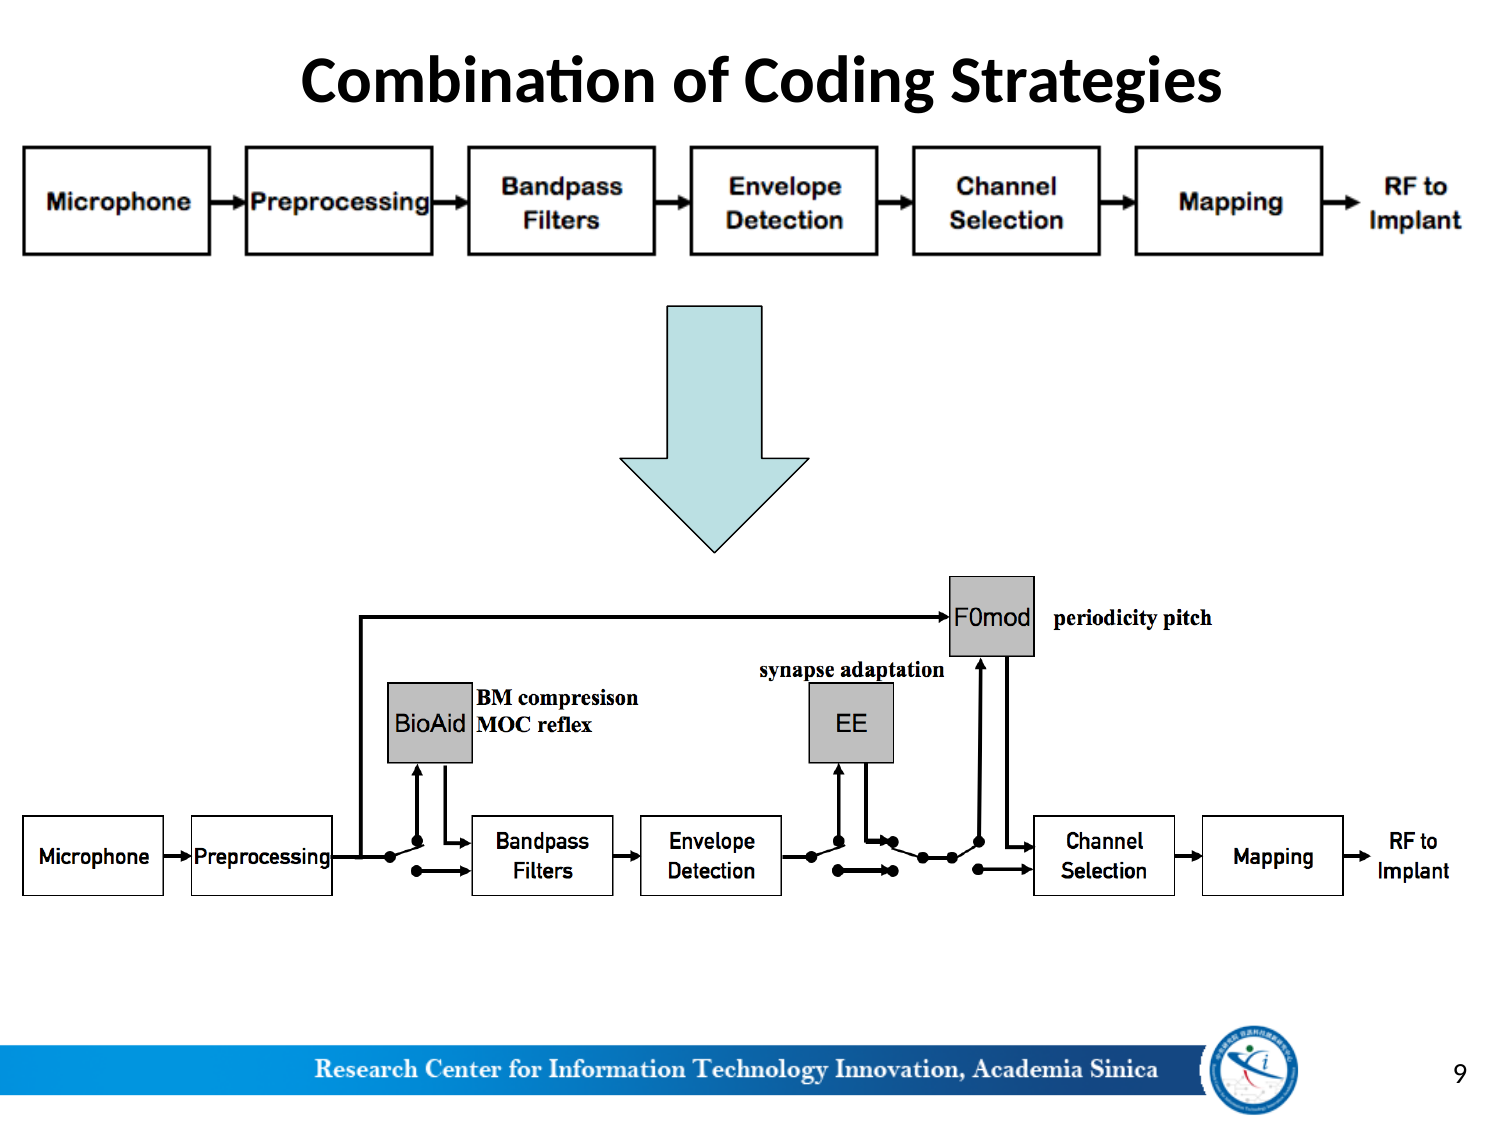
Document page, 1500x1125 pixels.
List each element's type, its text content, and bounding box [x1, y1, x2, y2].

title Combination of Coding Strategies [25, 0, 1500, 151]
picture [21, 572, 1451, 896]
text_box [620, 306, 809, 553]
slide_number 9 [1352, 1046, 1483, 1107]
picture [21, 141, 1472, 259]
picture [0, 1020, 1329, 1125]
